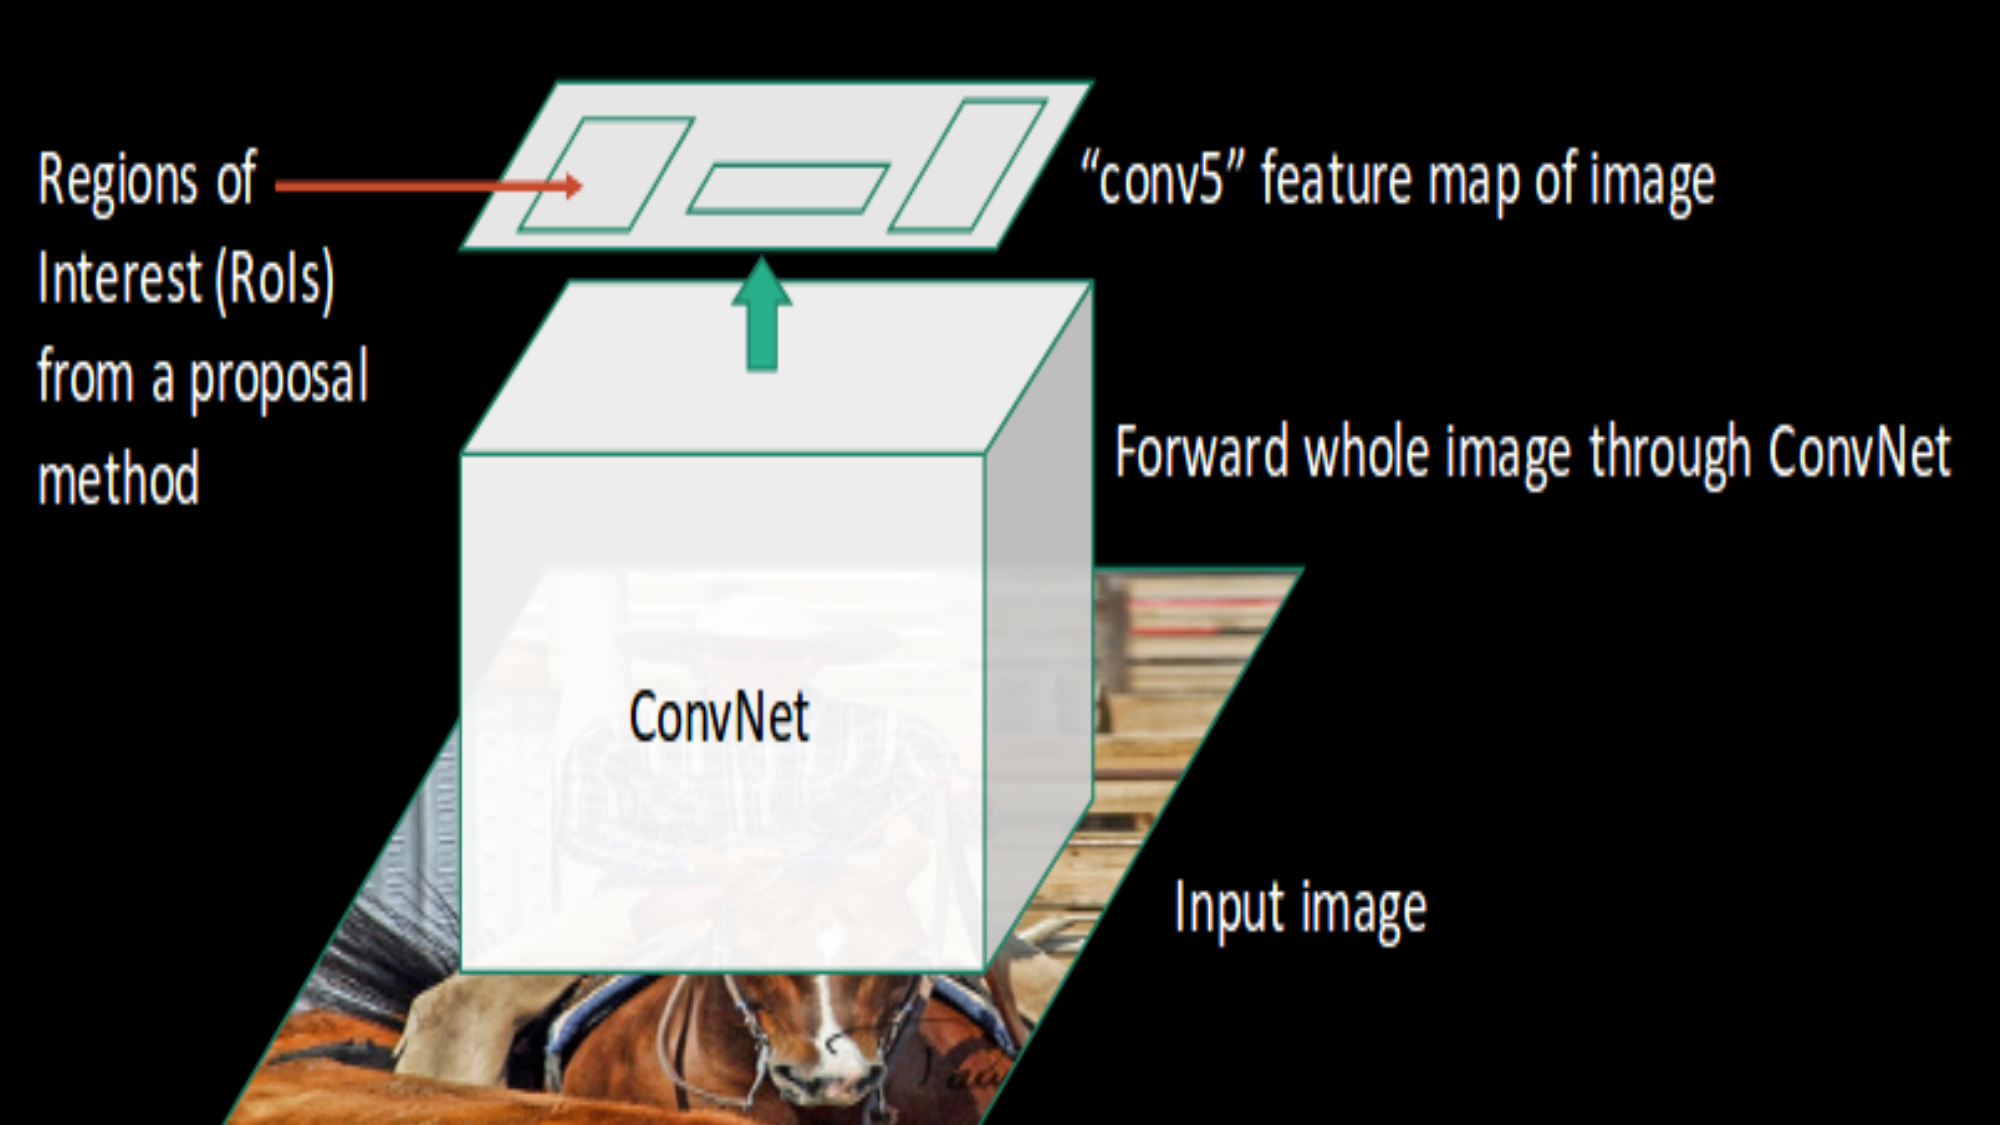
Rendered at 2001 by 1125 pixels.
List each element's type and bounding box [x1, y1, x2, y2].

list [0, 0, 2000, 1125]
